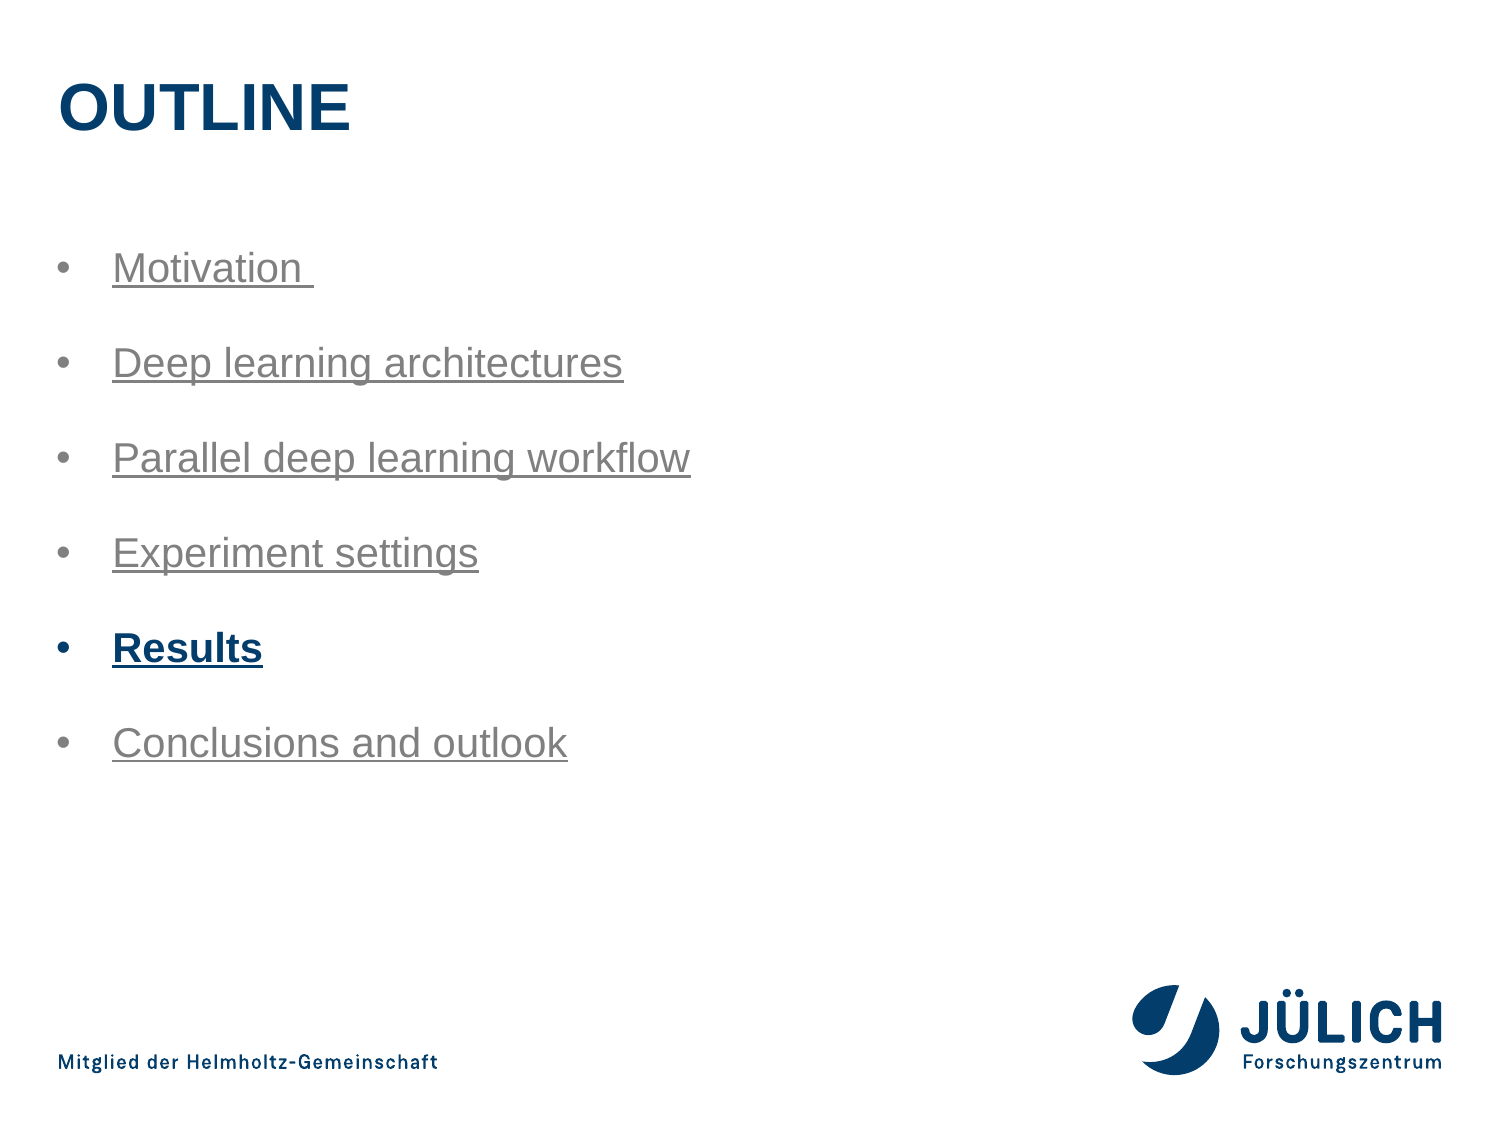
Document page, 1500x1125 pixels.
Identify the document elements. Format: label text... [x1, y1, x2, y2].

text_box Motivation Deep learning architectures Parallel deep learning workflow Experiment settings Results Conclusions and outlook [41, 237, 1500, 832]
title outline [58, 52, 1442, 237]
